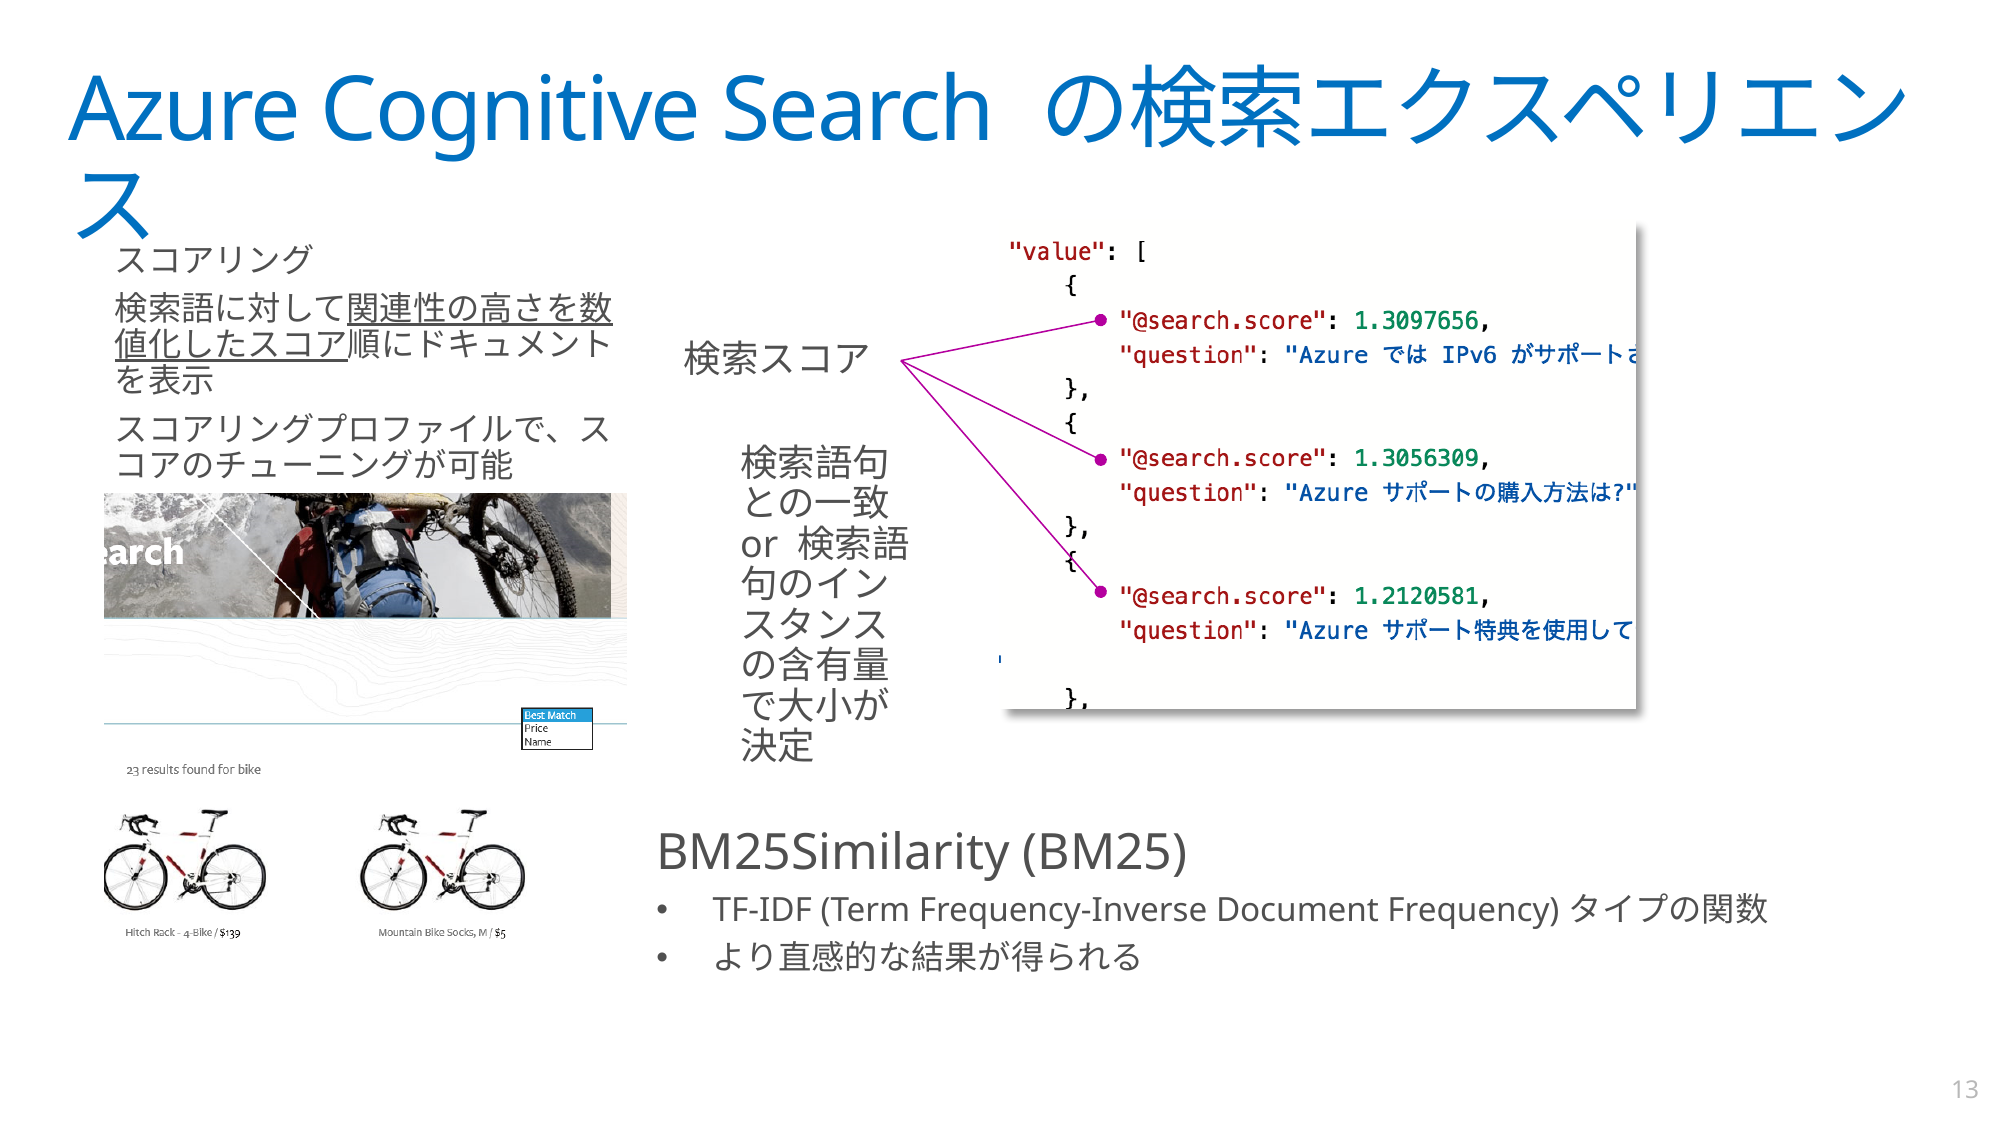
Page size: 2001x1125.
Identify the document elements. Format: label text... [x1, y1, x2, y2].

picture [104, 493, 627, 951]
text_box BM25Similarity (BM25) TF-IDF (Term Frequency-Inverse Document Frequency)タイプの関数 より直感的な結果が得られる [626, 802, 1799, 1001]
text_box スコアリング 検索語に対して関連性の高さを数値化したスコア順にドキュメントを表示 スコアリングプロファイルで、スコアのチューニングが可能 [85, 219, 646, 509]
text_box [666, 219, 1636, 715]
title Azure Cognitive Search の検索エクスペリエンス [44, 47, 1957, 170]
slide_number 13 [1544, 1060, 1995, 1121]
